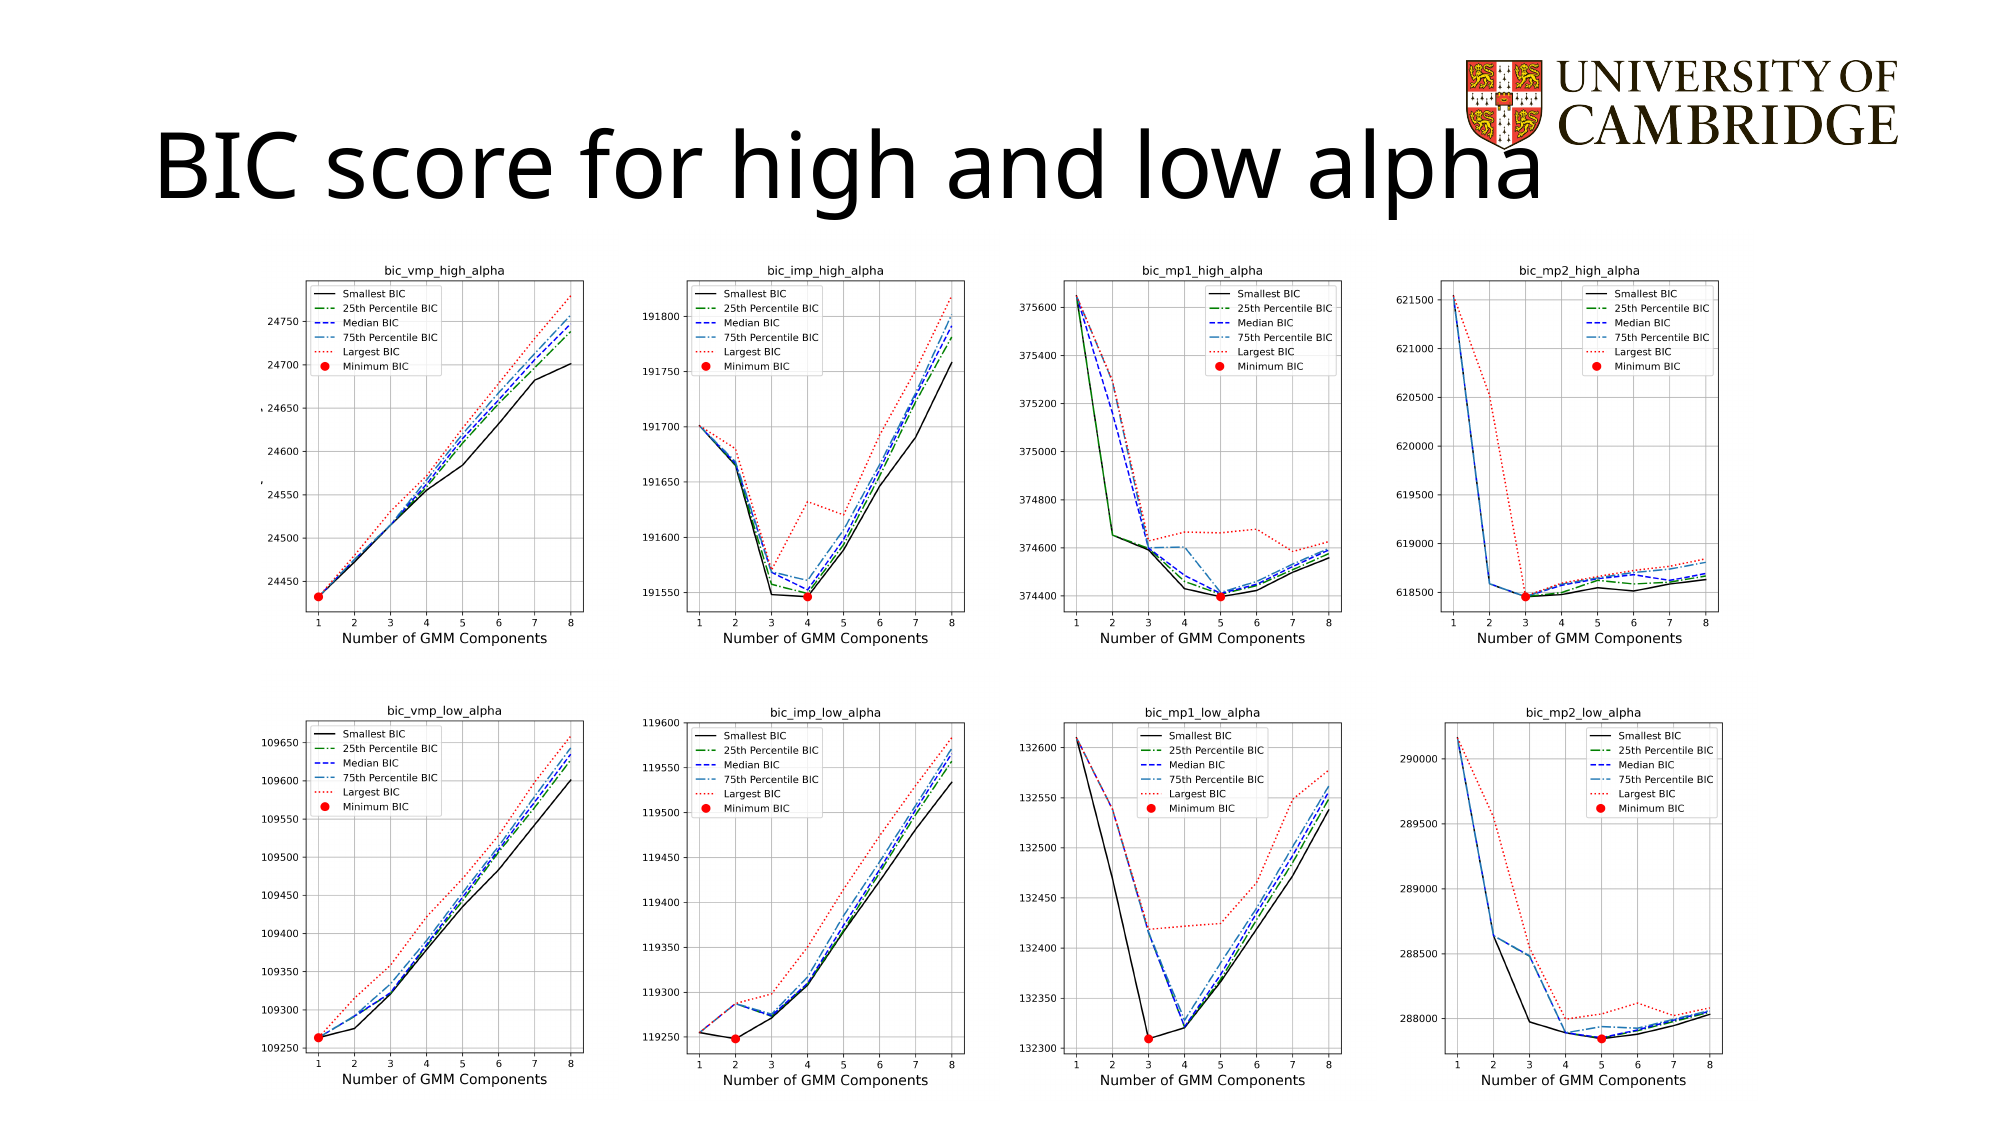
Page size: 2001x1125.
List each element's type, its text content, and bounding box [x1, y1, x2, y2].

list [641, 228, 1001, 659]
picture [260, 228, 620, 659]
title BIC score for high and low alpha [137, 59, 1863, 278]
picture [641, 670, 1001, 1101]
picture [1018, 670, 1378, 1101]
picture [1399, 670, 1759, 1101]
picture [1466, 59, 1898, 150]
picture [1395, 228, 1755, 659]
picture [1018, 228, 1378, 659]
picture [260, 669, 620, 1100]
